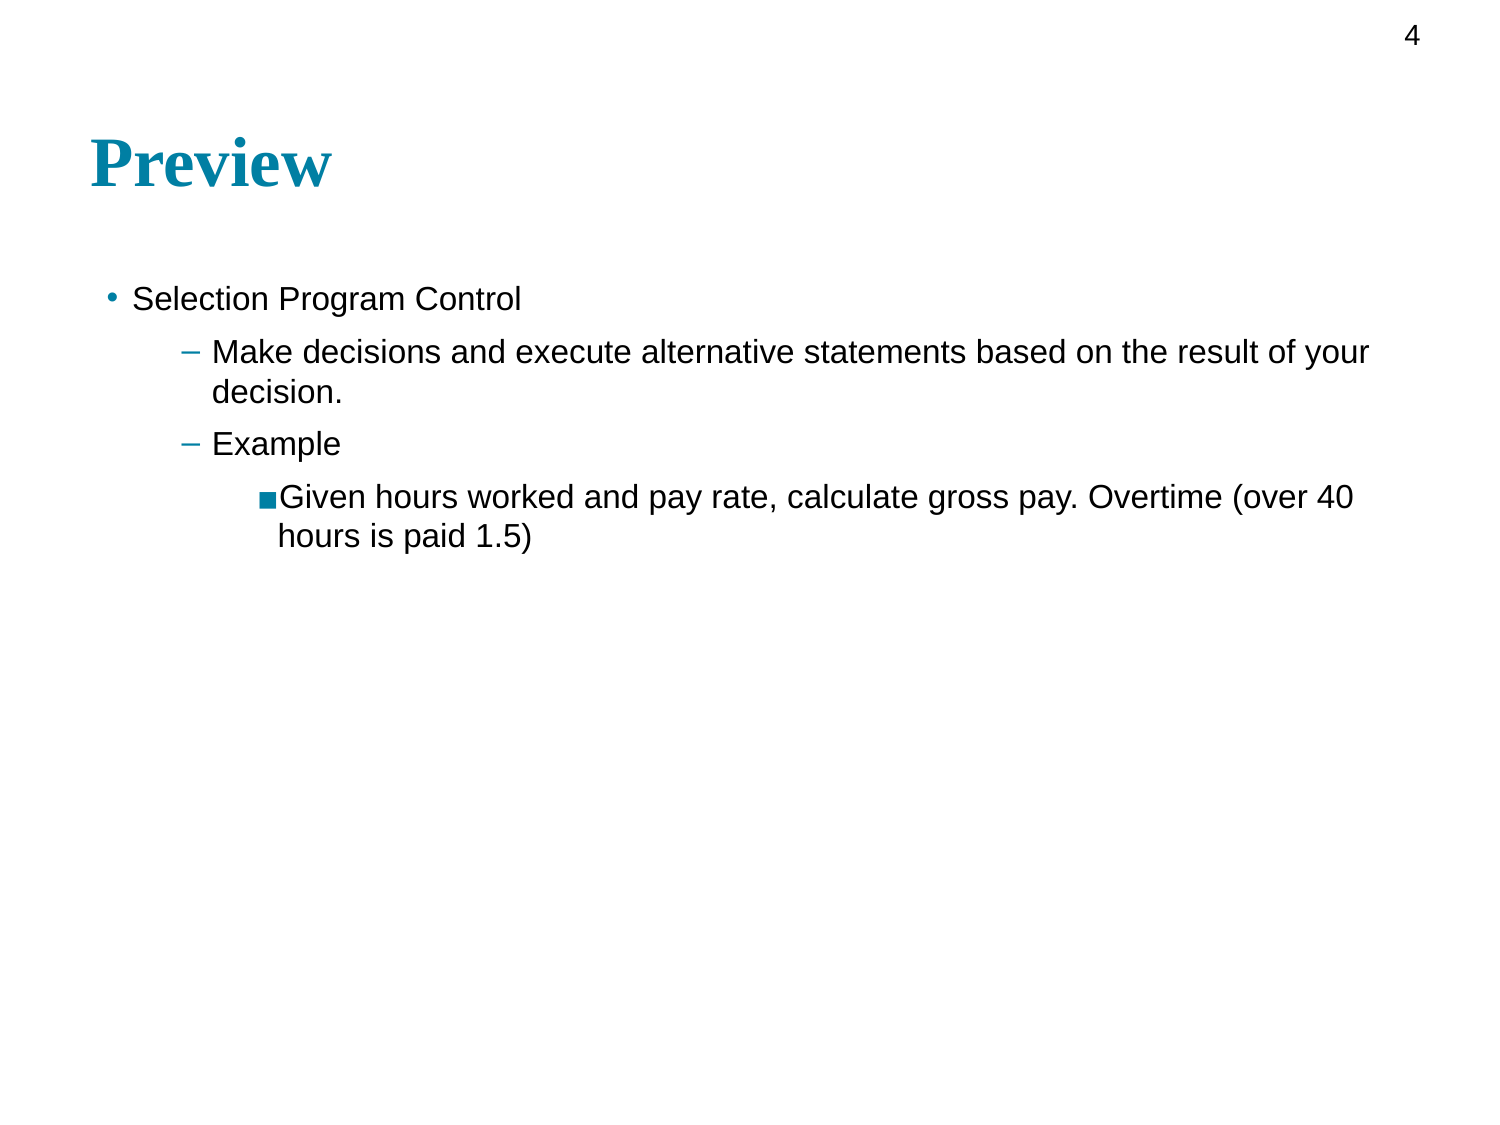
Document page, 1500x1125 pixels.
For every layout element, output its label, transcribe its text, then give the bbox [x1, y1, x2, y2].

slide_number 4 [1389, 18, 1480, 49]
list Selection Program Control Make decisions and execute alternative statements based on the result of your decision. Example Given hours worked and pay rate, calculate gross pay. Overtime (over 40 hours is paid 1.5) [75, 262, 1425, 989]
title Preview [75, 35, 1425, 216]
